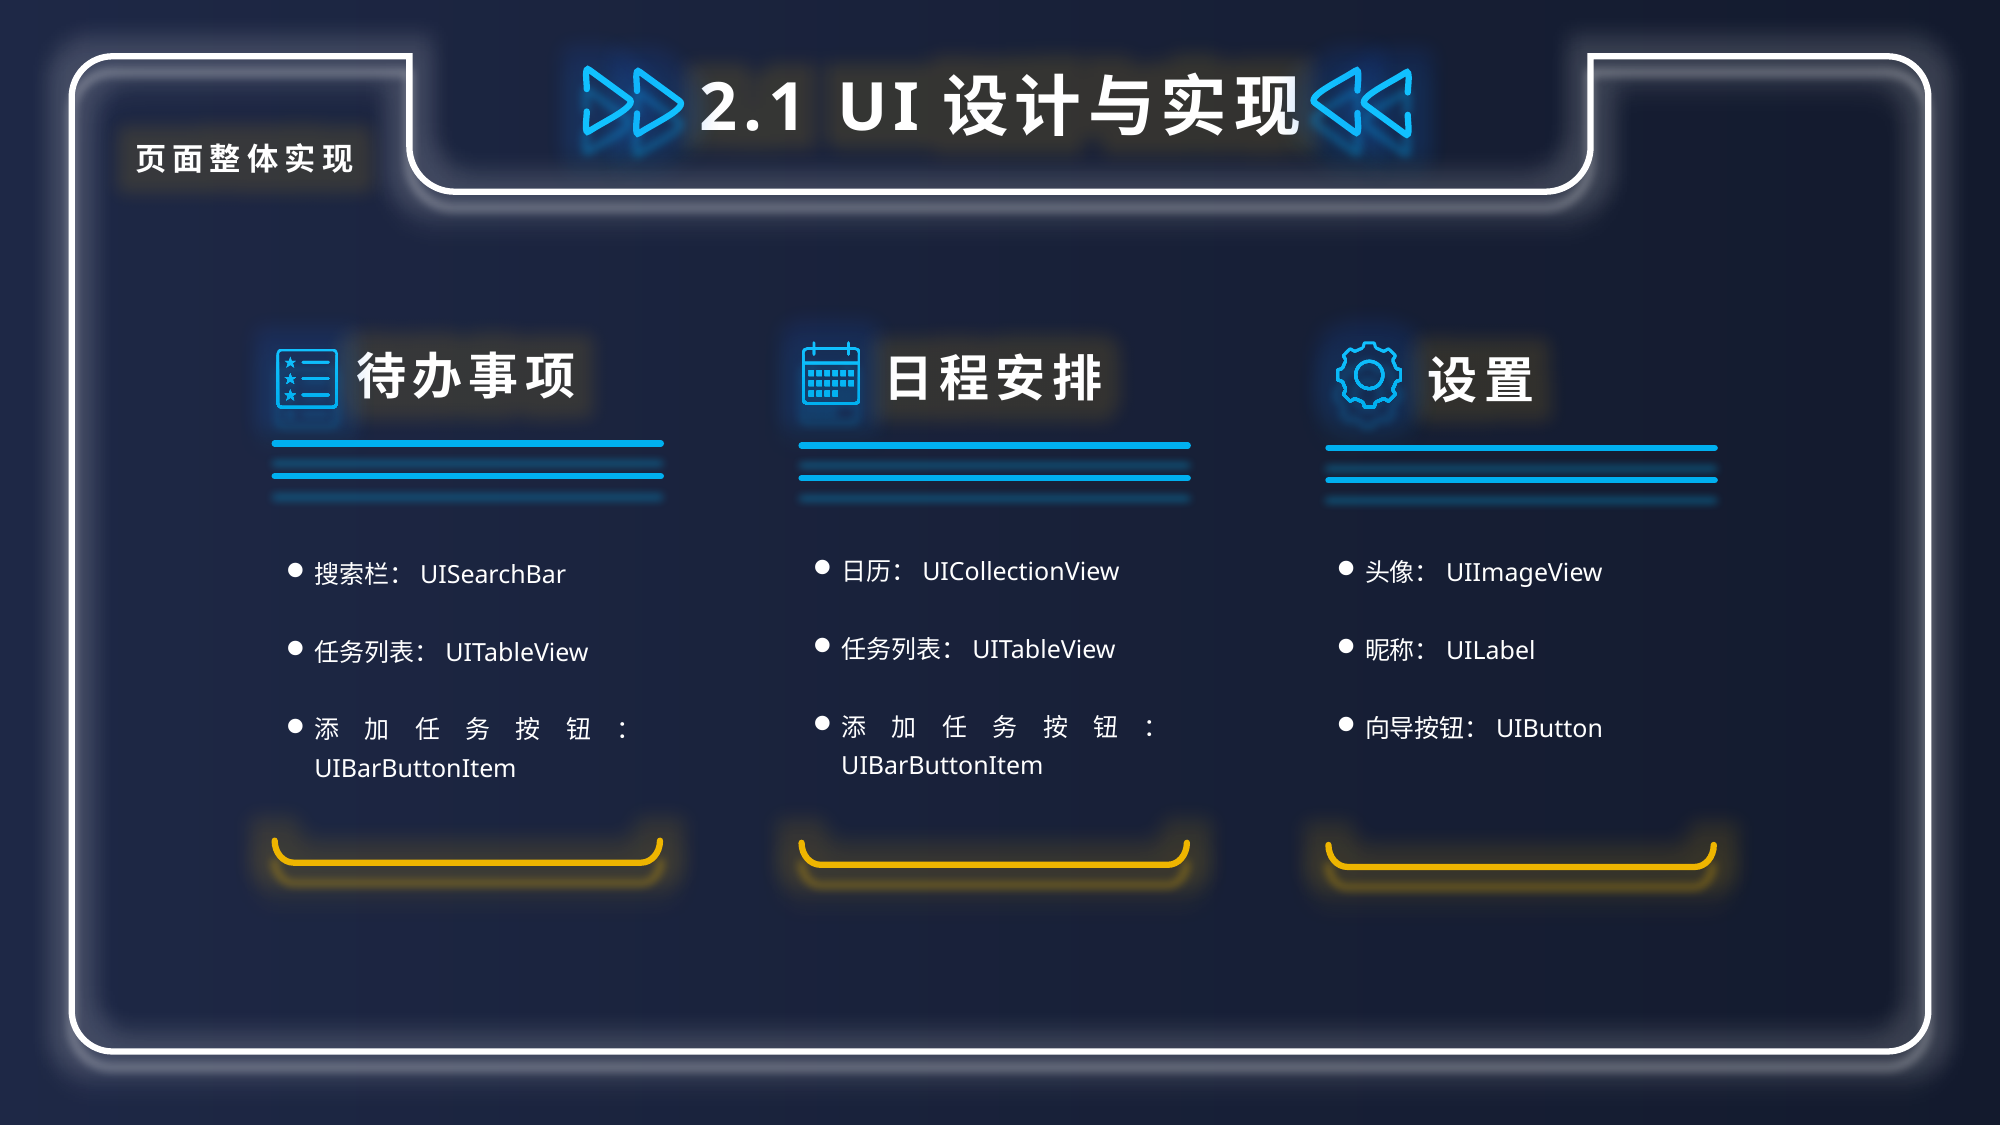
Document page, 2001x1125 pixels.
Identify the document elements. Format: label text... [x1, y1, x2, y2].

text_box [800, 841, 1188, 866]
text_box 搜索栏：UISearchBar 任务列表：UITableView 添加任务按钮：UIBarButtonItem [271, 542, 663, 791]
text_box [1328, 54, 1394, 150]
text_box 2.1 UI设计与实现 [685, 56, 1304, 151]
text_box 2.1 UI设计与实现 [890, 317, 1236, 437]
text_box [1328, 447, 1715, 481]
text_box 2.1 UI设计与实现 [1301, 820, 1741, 901]
text_box 2.1 UI设计与实现 [363, 315, 709, 435]
text_box [70, 55, 1930, 1053]
text_box 2.1 UI设计与实现 [247, 815, 688, 898]
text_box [601, 53, 666, 149]
text_box [800, 339, 862, 407]
text_box [1327, 843, 1715, 868]
text_box [1334, 340, 1404, 410]
text_box 头像：UIImageView 昵称：UILabel 向导按钮：UIButton [1322, 540, 1714, 750]
text_box 设置 [1428, 341, 1741, 416]
text_box 2.1 UI设计与实现 [774, 817, 1215, 899]
text_box 待办事项 [367, 336, 687, 412]
text_box [273, 839, 662, 864]
text_box 日程安排 [889, 338, 1214, 414]
text_box 2.1 UI设计与实现 [1426, 319, 1763, 439]
text_box 日历：UICollectionView 任务列表：UITableView 添加任务按钮：UIBarButtonItem [798, 539, 1190, 788]
text_box [275, 347, 340, 410]
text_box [801, 445, 1188, 479]
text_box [274, 443, 661, 477]
